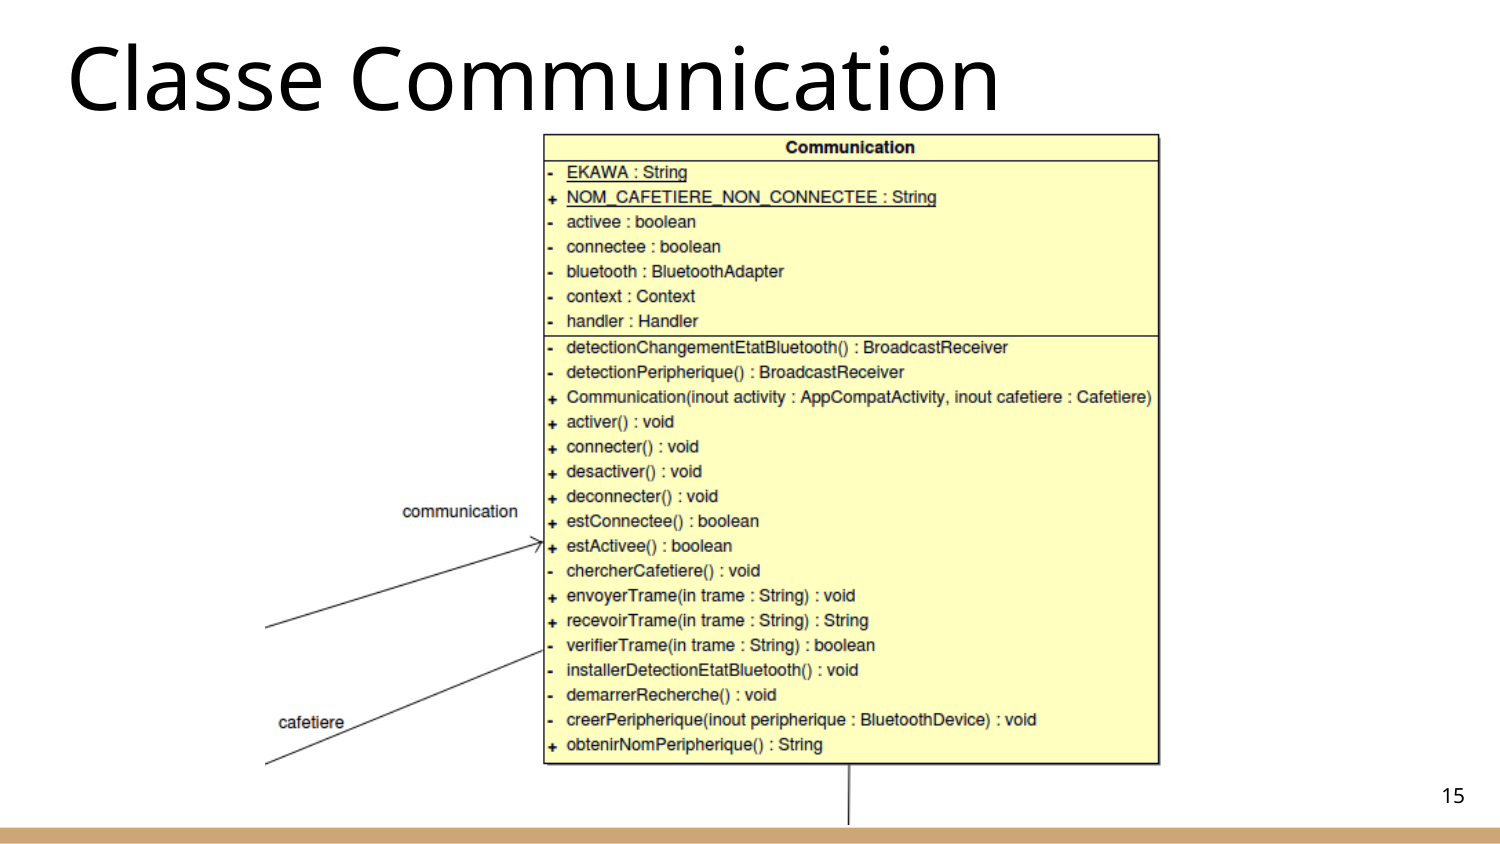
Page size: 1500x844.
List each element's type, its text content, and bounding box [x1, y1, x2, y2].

slide_number ‹#› [1389, 764, 1480, 830]
picture [264, 129, 1165, 825]
title Classe Communication [51, 6, 1449, 144]
